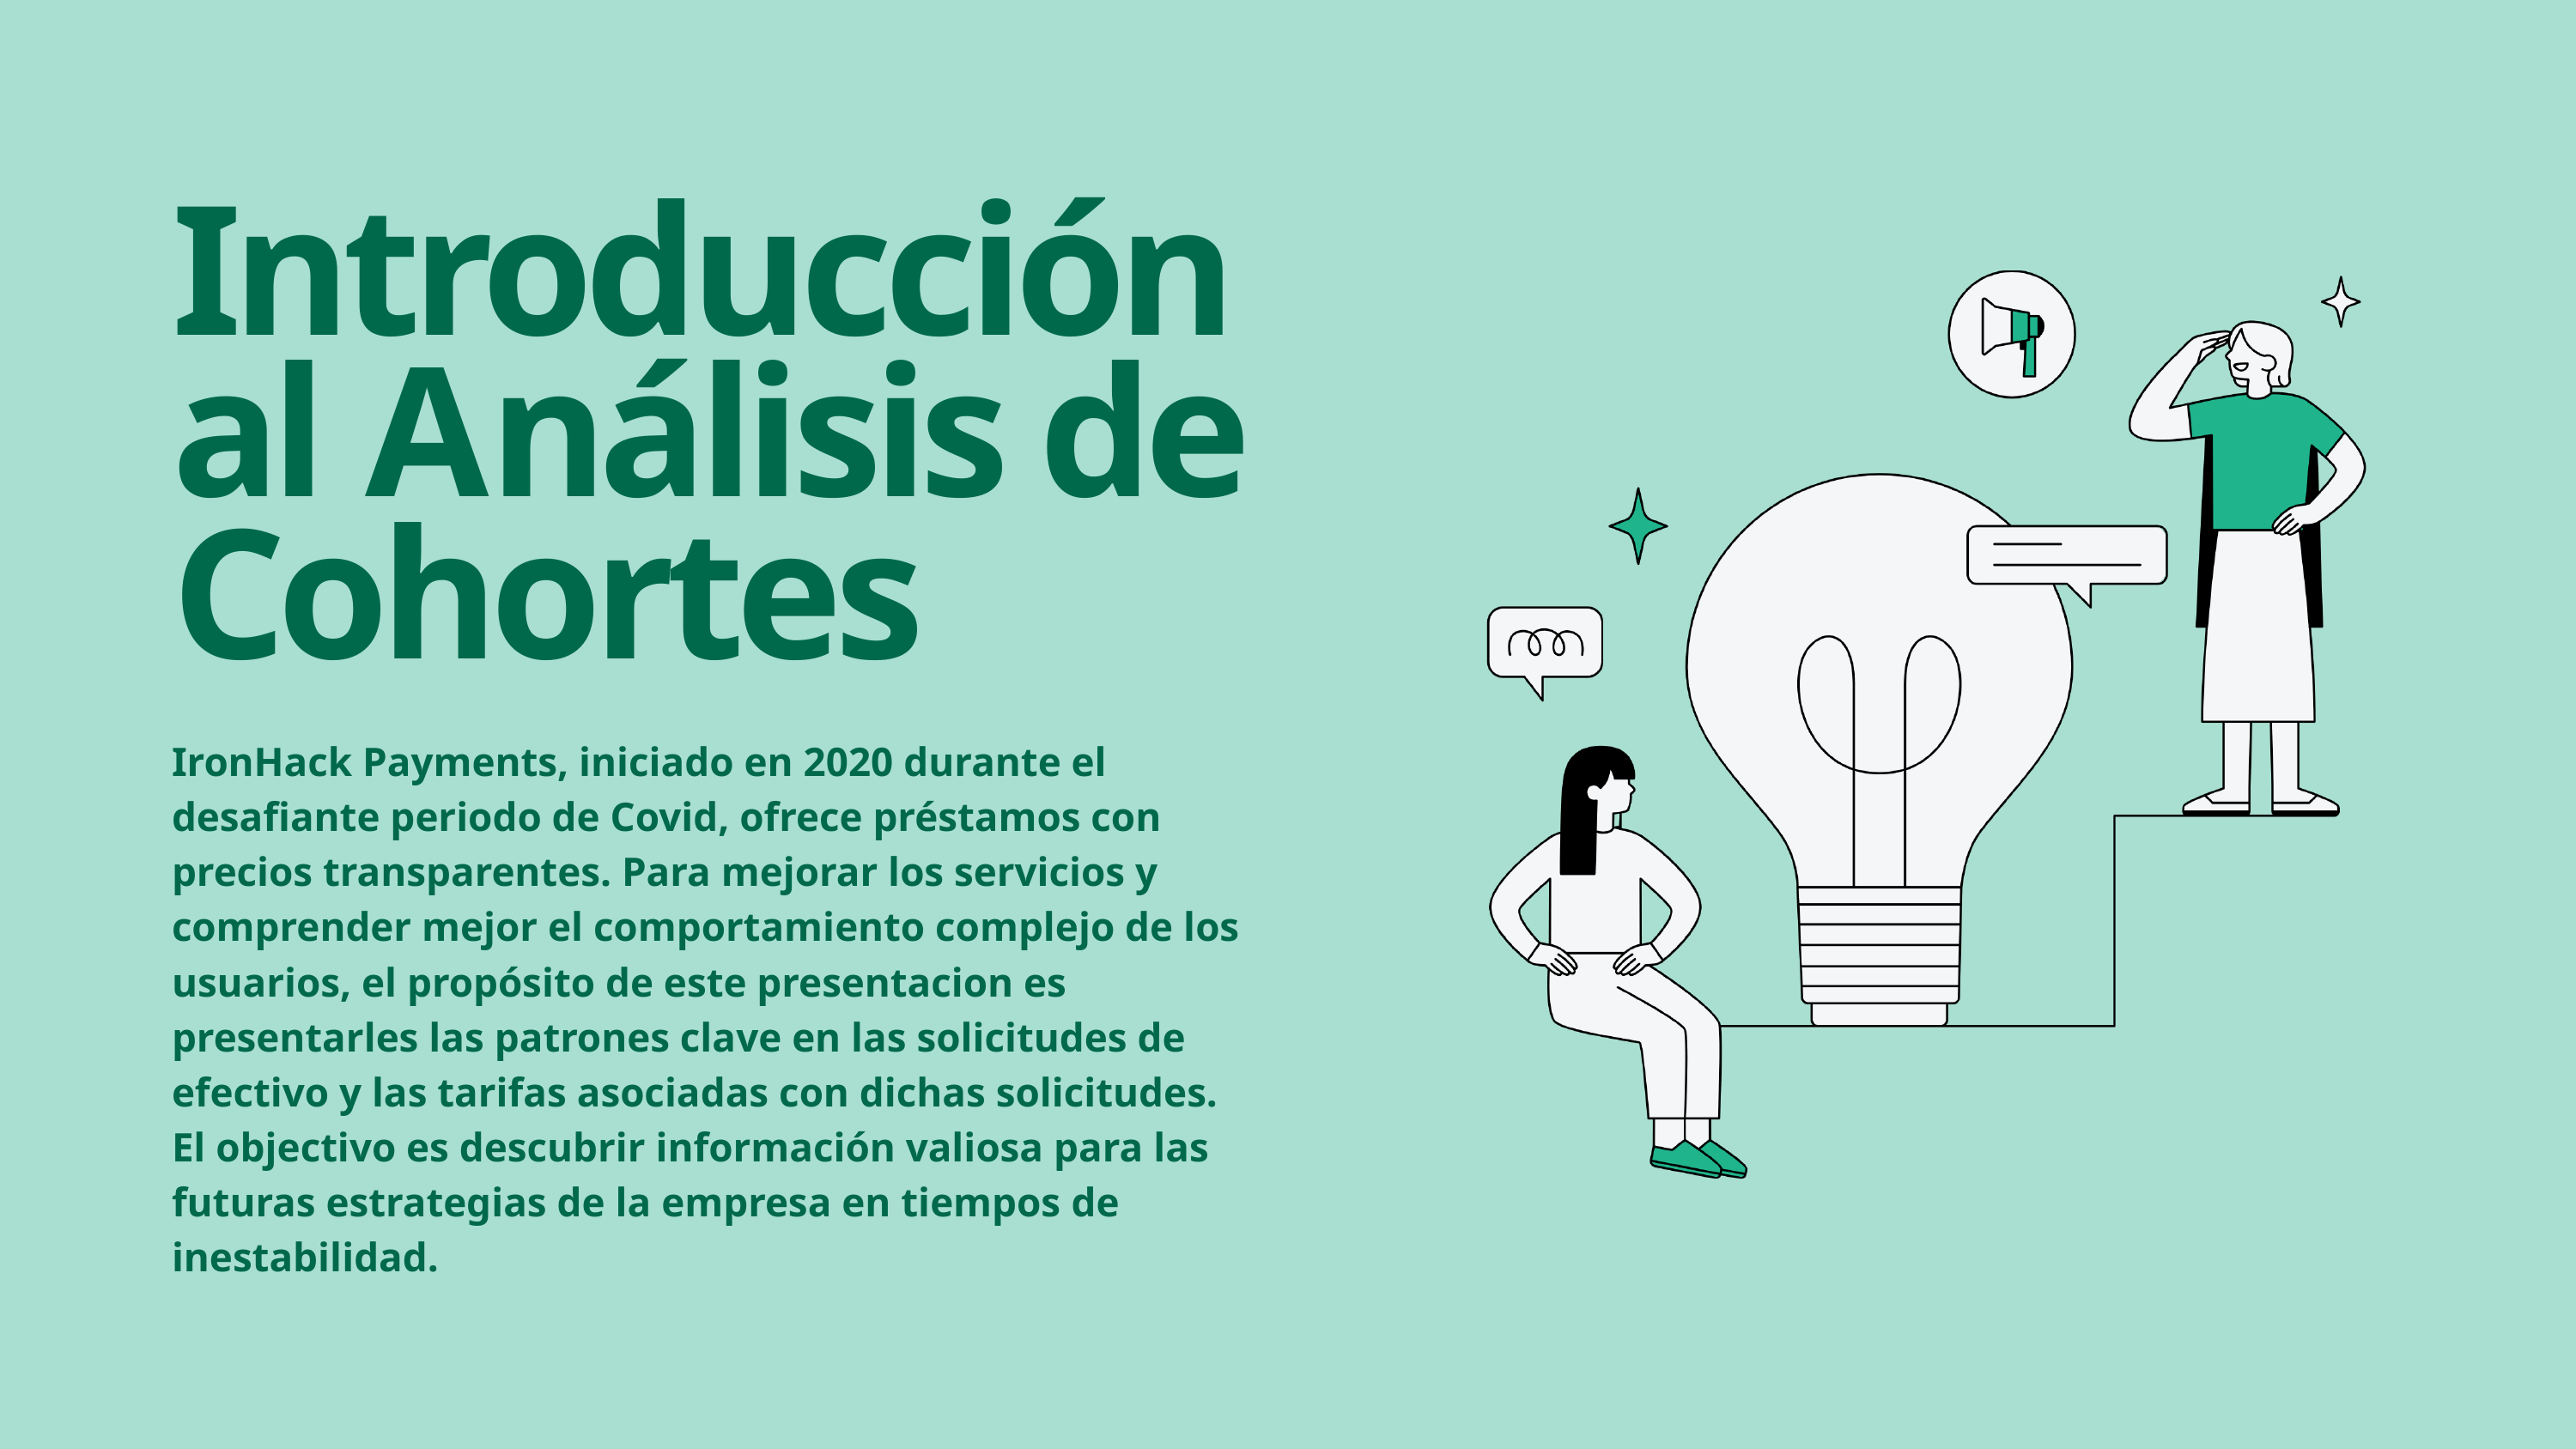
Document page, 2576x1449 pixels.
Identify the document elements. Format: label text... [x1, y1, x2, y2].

text_box [1485, 270, 2369, 1179]
text_box Introducción al Análisis de Cohortes [172, 209, 1288, 695]
text_box IronHack Payments, iniciado en 2020 durante el desafiante periodo de Covid, ofrece préstamos con precios transparentes. Para mejorar los servicios y comprender mejor el comportamiento complejo de los usuarios, el propósito de este presentacion es presentarles las patrones clave en las solicitudes de efectivo y las tarifas asociadas con dichas solicitudes. El objectivo es descubrir información valiosa para las futuras estrategias de la empresa en tiempos de inestabilidad. [171, 729, 1248, 1281]
